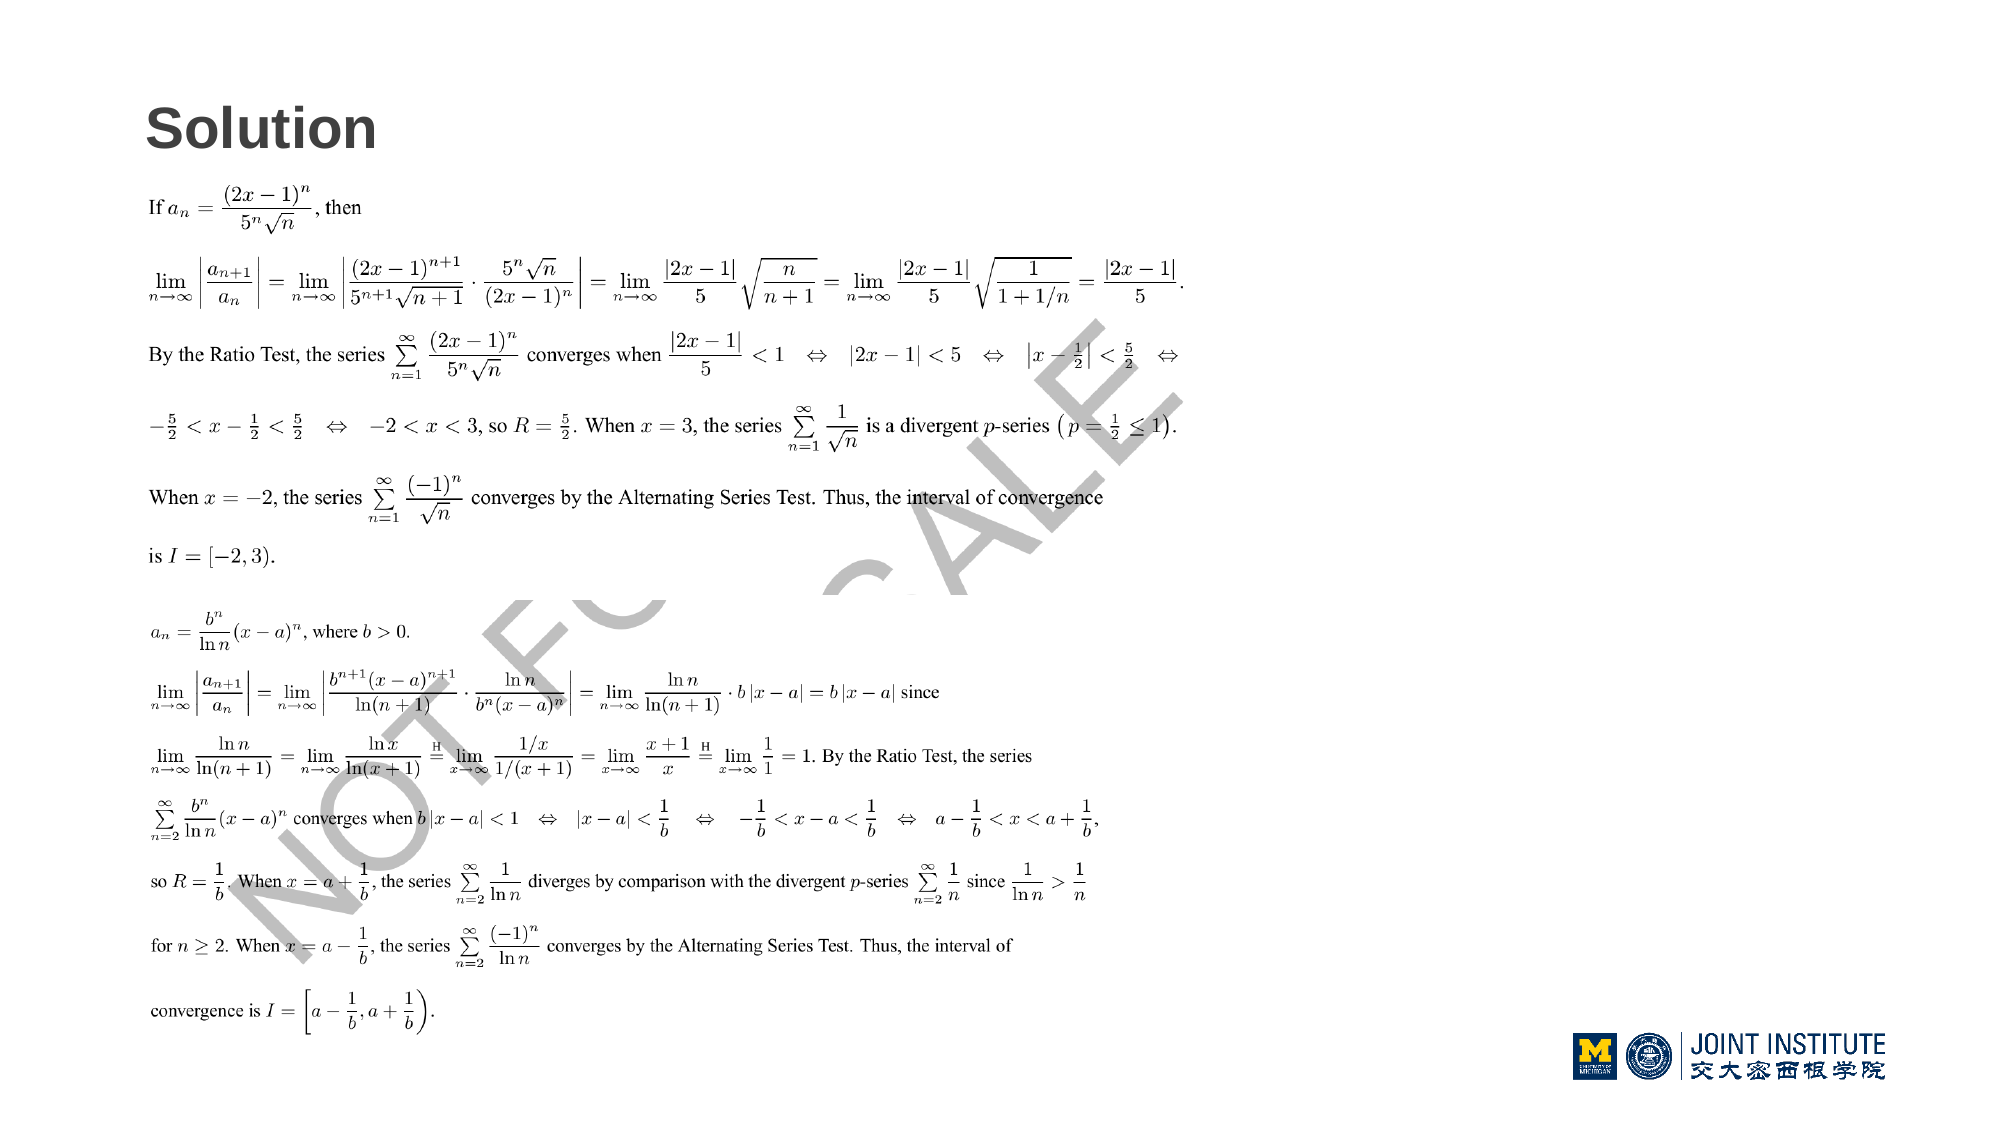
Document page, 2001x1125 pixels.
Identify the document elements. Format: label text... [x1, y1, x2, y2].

list Solution [130, 76, 1884, 175]
picture [139, 174, 1221, 596]
picture [140, 599, 1133, 1049]
picture [1573, 1032, 1885, 1080]
